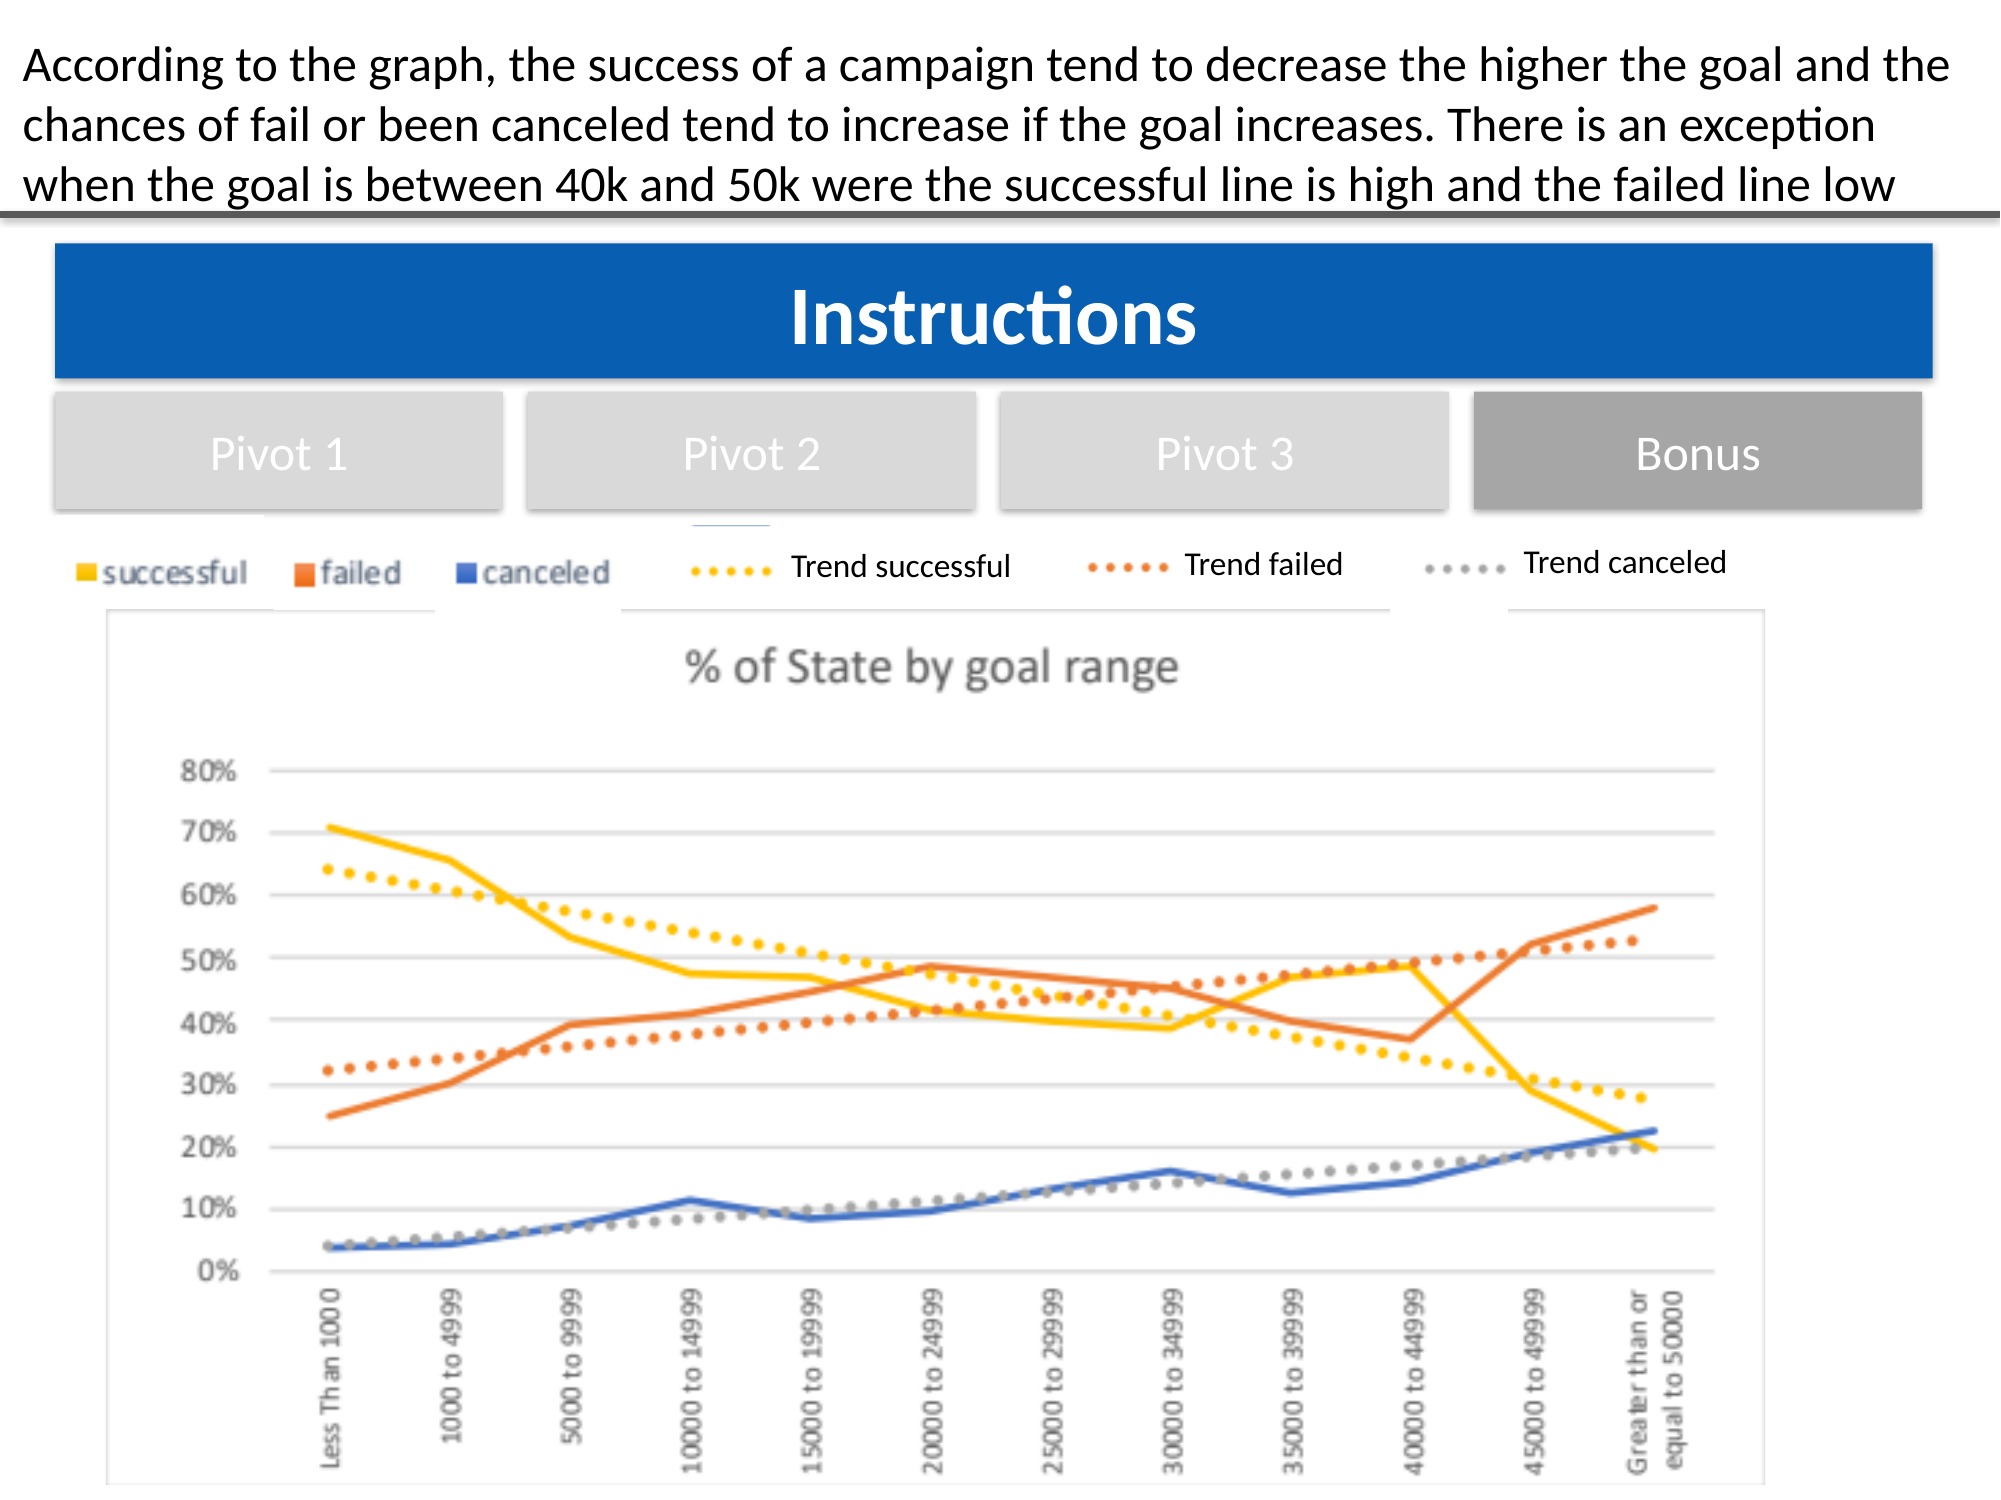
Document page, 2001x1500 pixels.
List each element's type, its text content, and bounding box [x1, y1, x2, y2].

text_box Trend canceled [1506, 533, 1800, 588]
text_box Pivot 2 [527, 391, 976, 510]
text_box Trend failed [1167, 535, 1388, 590]
text_box Trend successful [774, 537, 1068, 592]
text_box Pivot 3 [1000, 391, 1450, 510]
text_box Instructions [55, 243, 1933, 379]
text_box Bonus [1474, 391, 1923, 510]
picture [105, 535, 1766, 1485]
title According to the graph, the success of a campaign tend to decrease the higher the goal and the chances of fail or been canceled tend to increase if the goal increases. There is an exception when the goal is between 40k and 50k were the successful line is high and the failed line low [7, 25, 1999, 214]
picture [656, 525, 775, 585]
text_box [54, 515, 622, 628]
text_box Pivot 1 [55, 391, 503, 510]
picture [1052, 546, 1172, 594]
